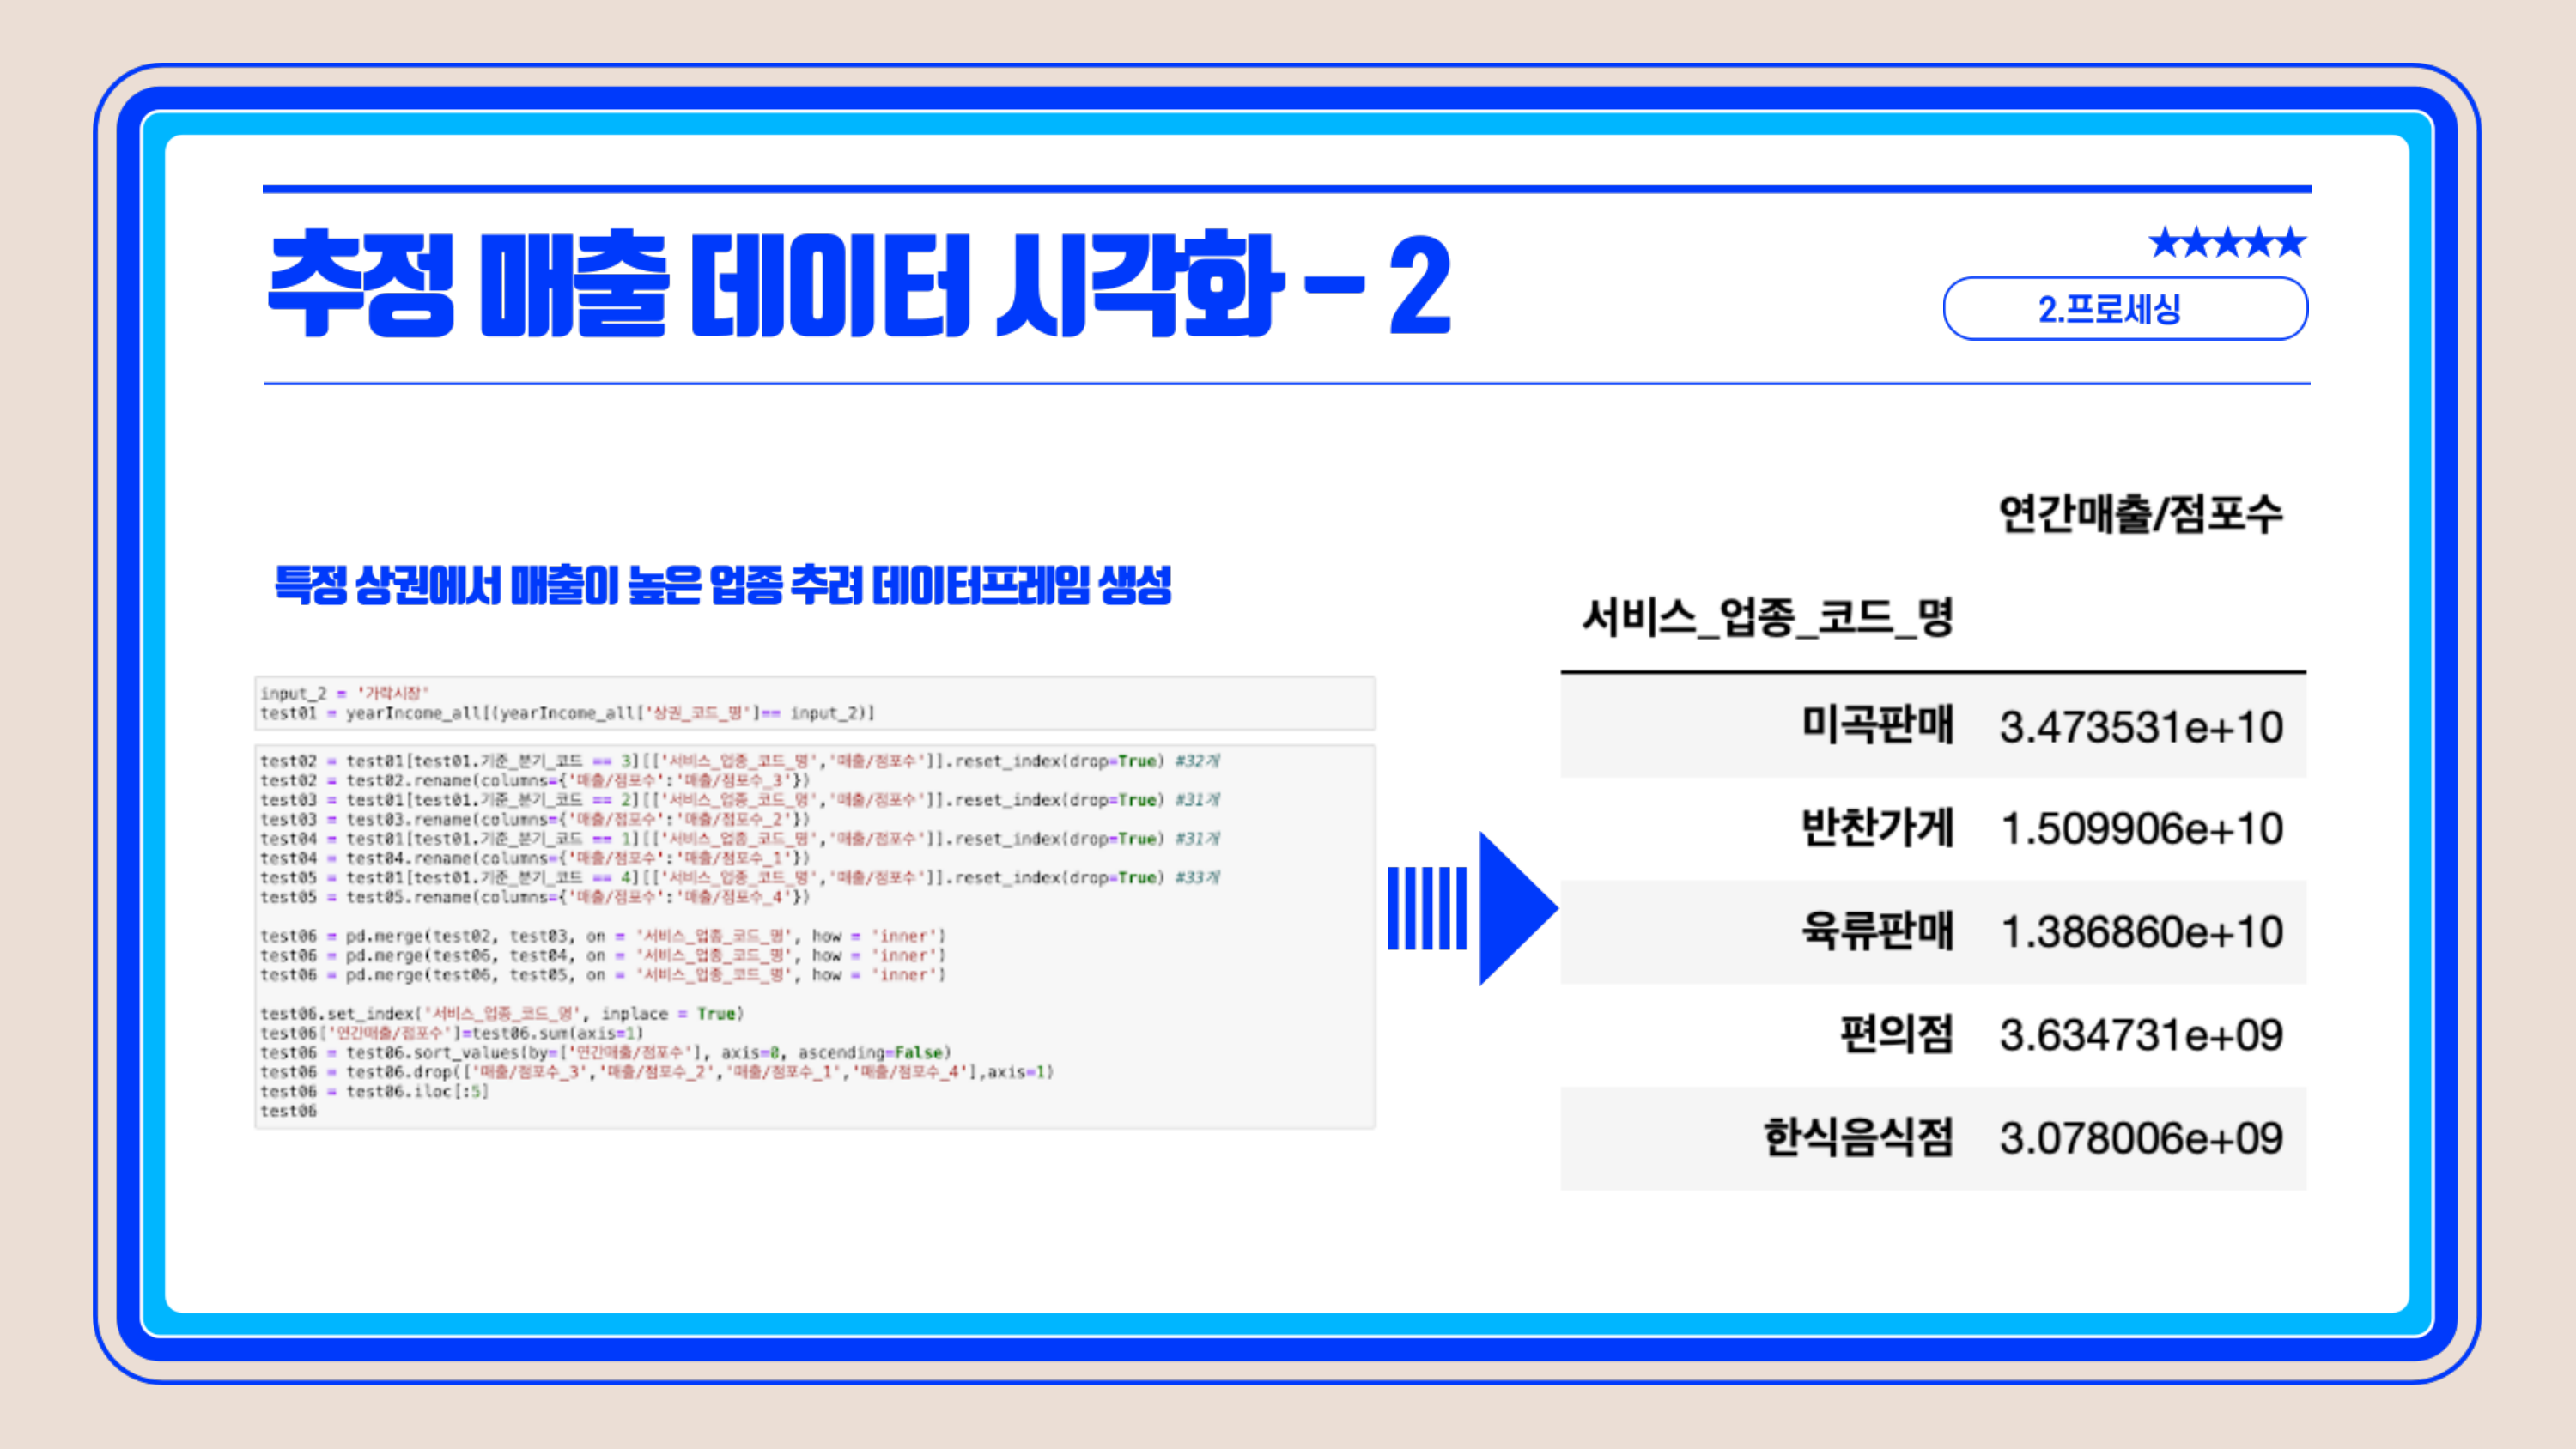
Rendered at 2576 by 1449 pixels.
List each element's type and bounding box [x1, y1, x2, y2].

text_box [93, 63, 2482, 1386]
picture [250, 199, 1502, 389]
text_box [2196, 283, 2309, 341]
text_box [1559, 454, 2312, 1203]
picture [268, 551, 1191, 626]
picture [2080, 214, 2327, 276]
text_box [252, 674, 1379, 1132]
text_box [264, 379, 2311, 389]
picture [1946, 281, 2194, 340]
text_box [1388, 831, 1560, 986]
text_box [1943, 276, 2076, 282]
text_box [263, 173, 2313, 206]
